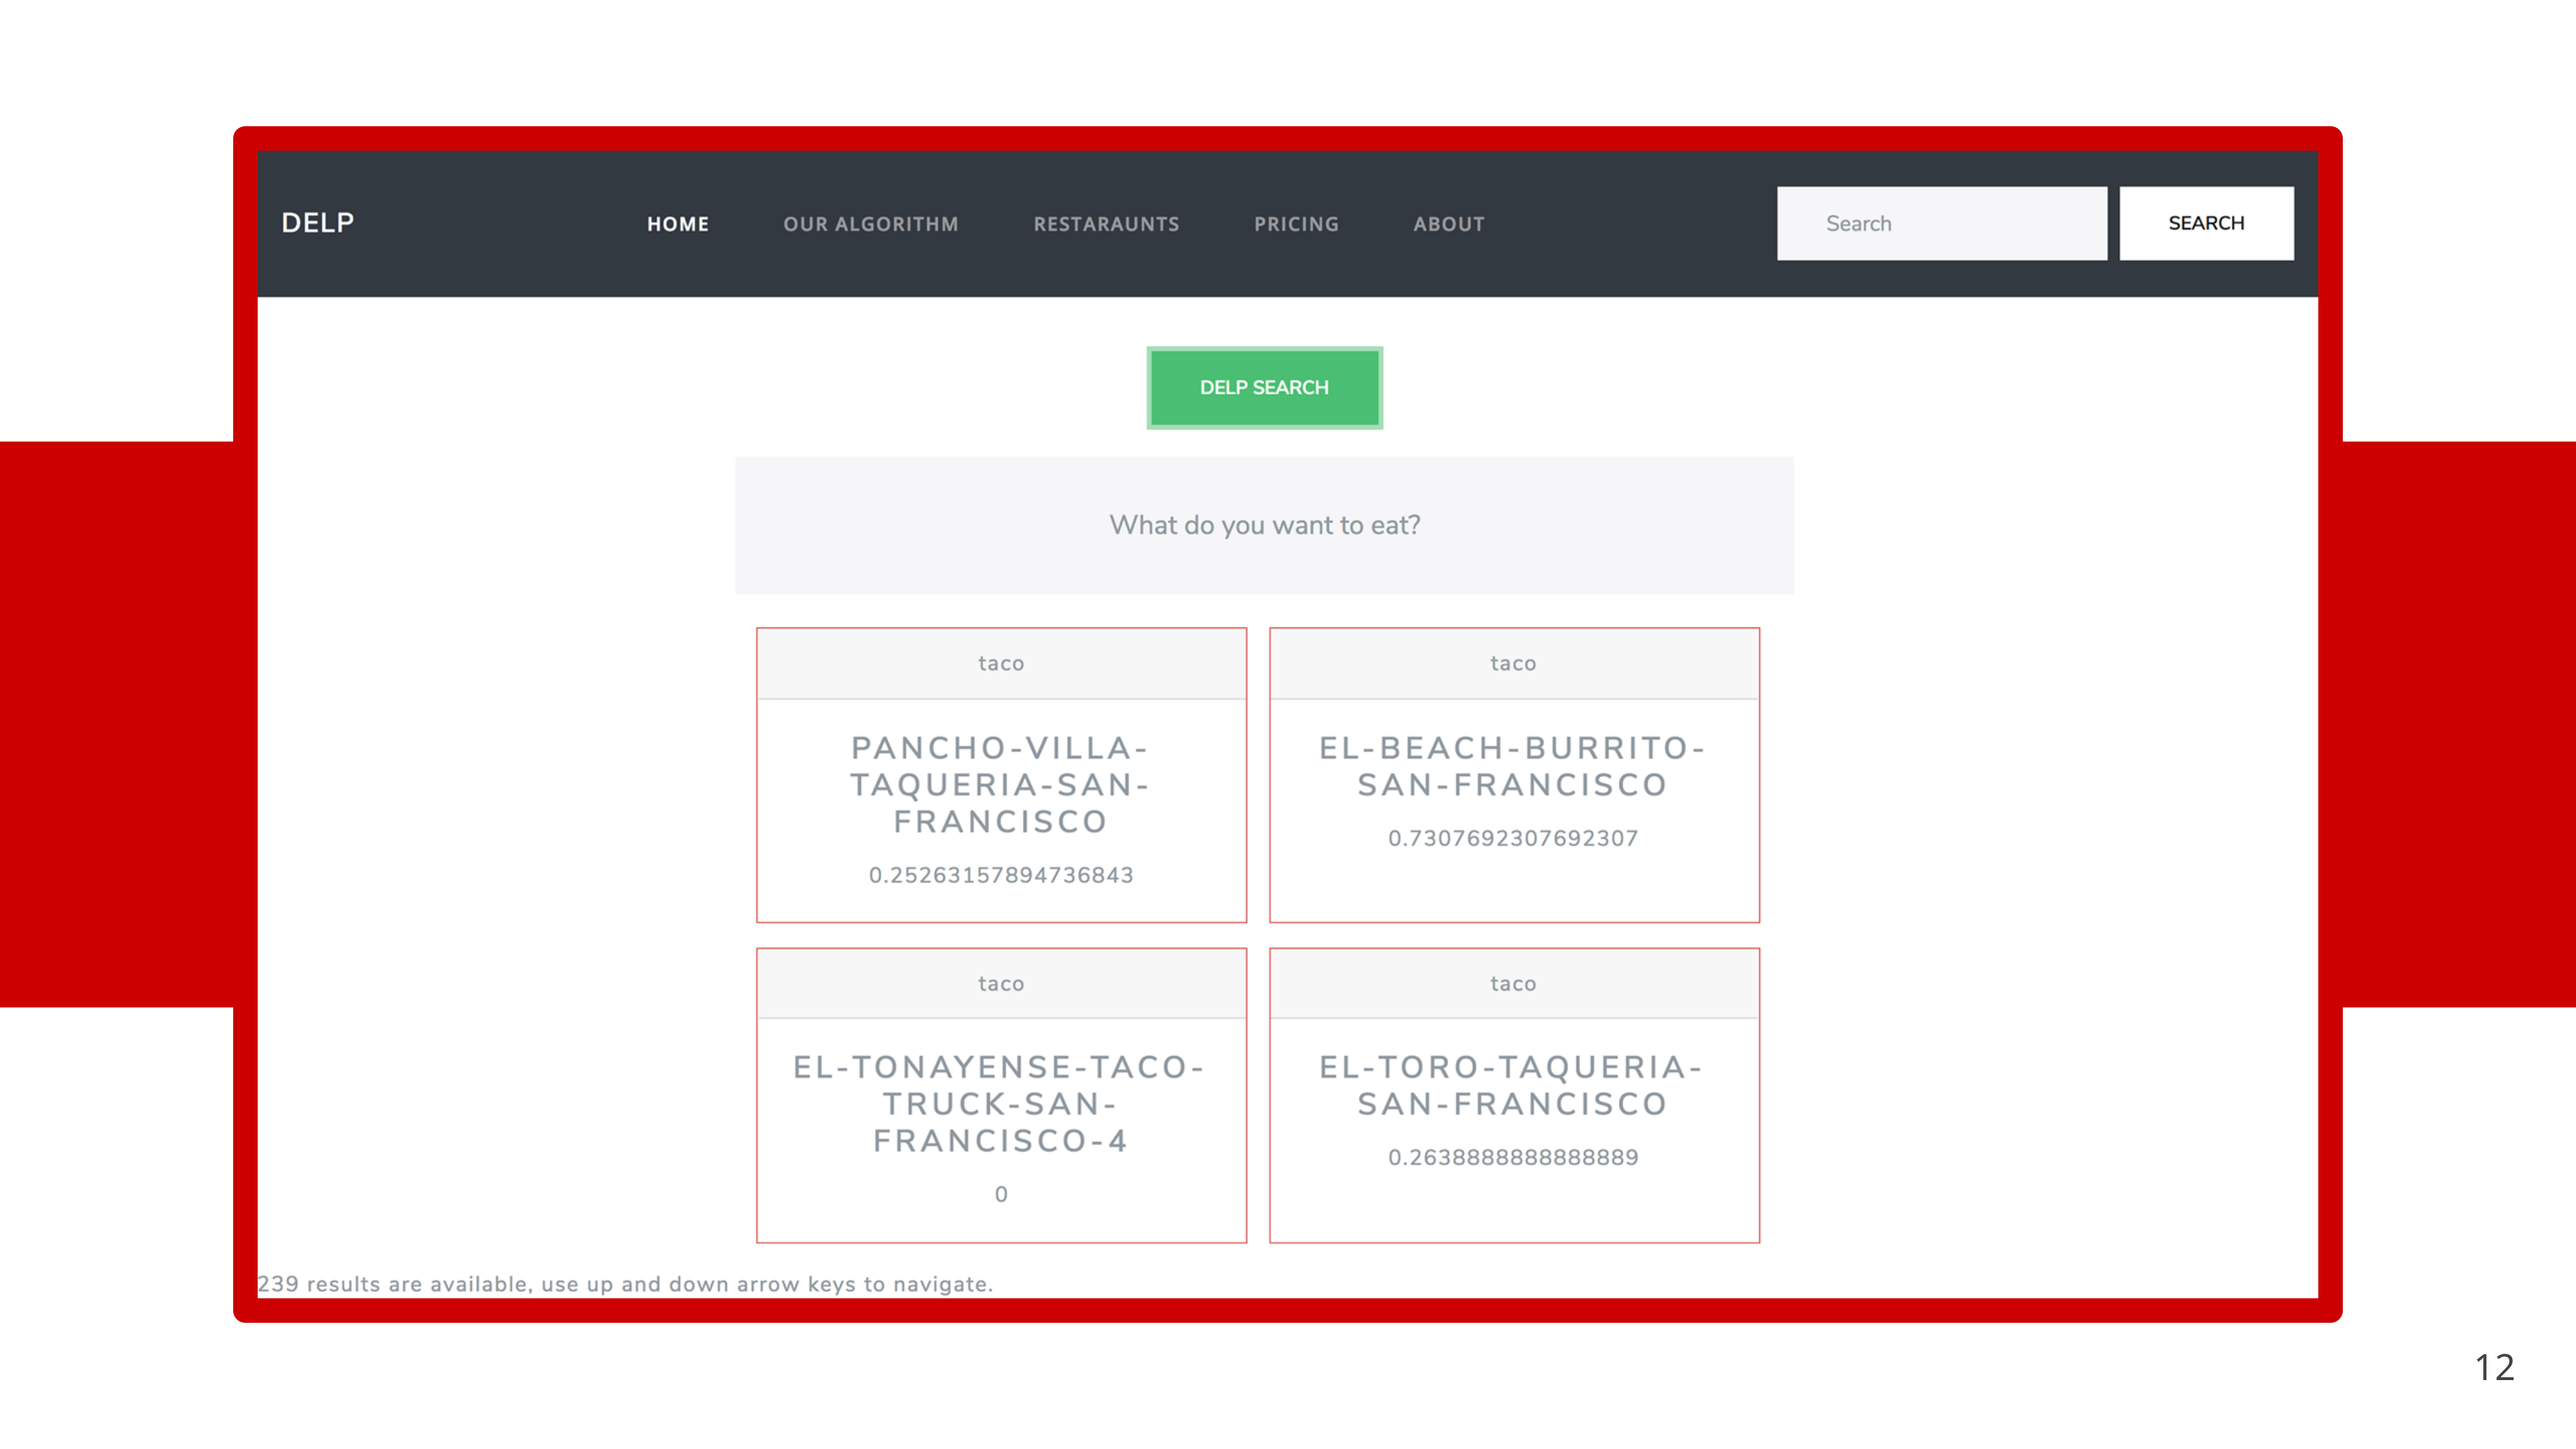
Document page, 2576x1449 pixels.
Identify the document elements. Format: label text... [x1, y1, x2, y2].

slide_number ‹#› [2387, 1313, 2542, 1425]
picture [257, 150, 2319, 1299]
